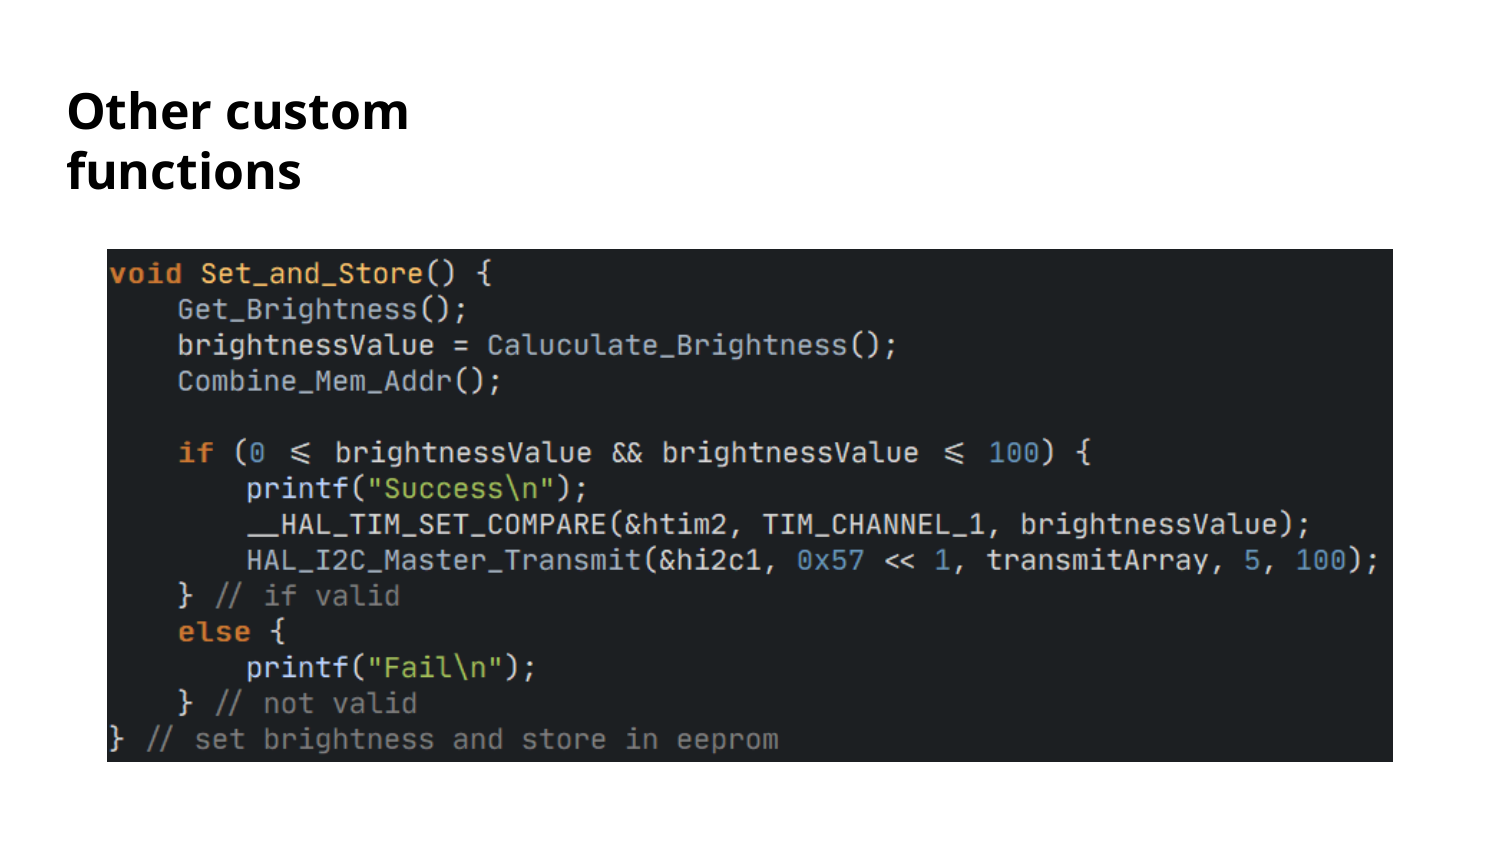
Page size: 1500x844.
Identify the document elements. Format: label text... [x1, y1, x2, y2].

picture [107, 248, 1393, 763]
title Other custom functions [51, 91, 673, 216]
